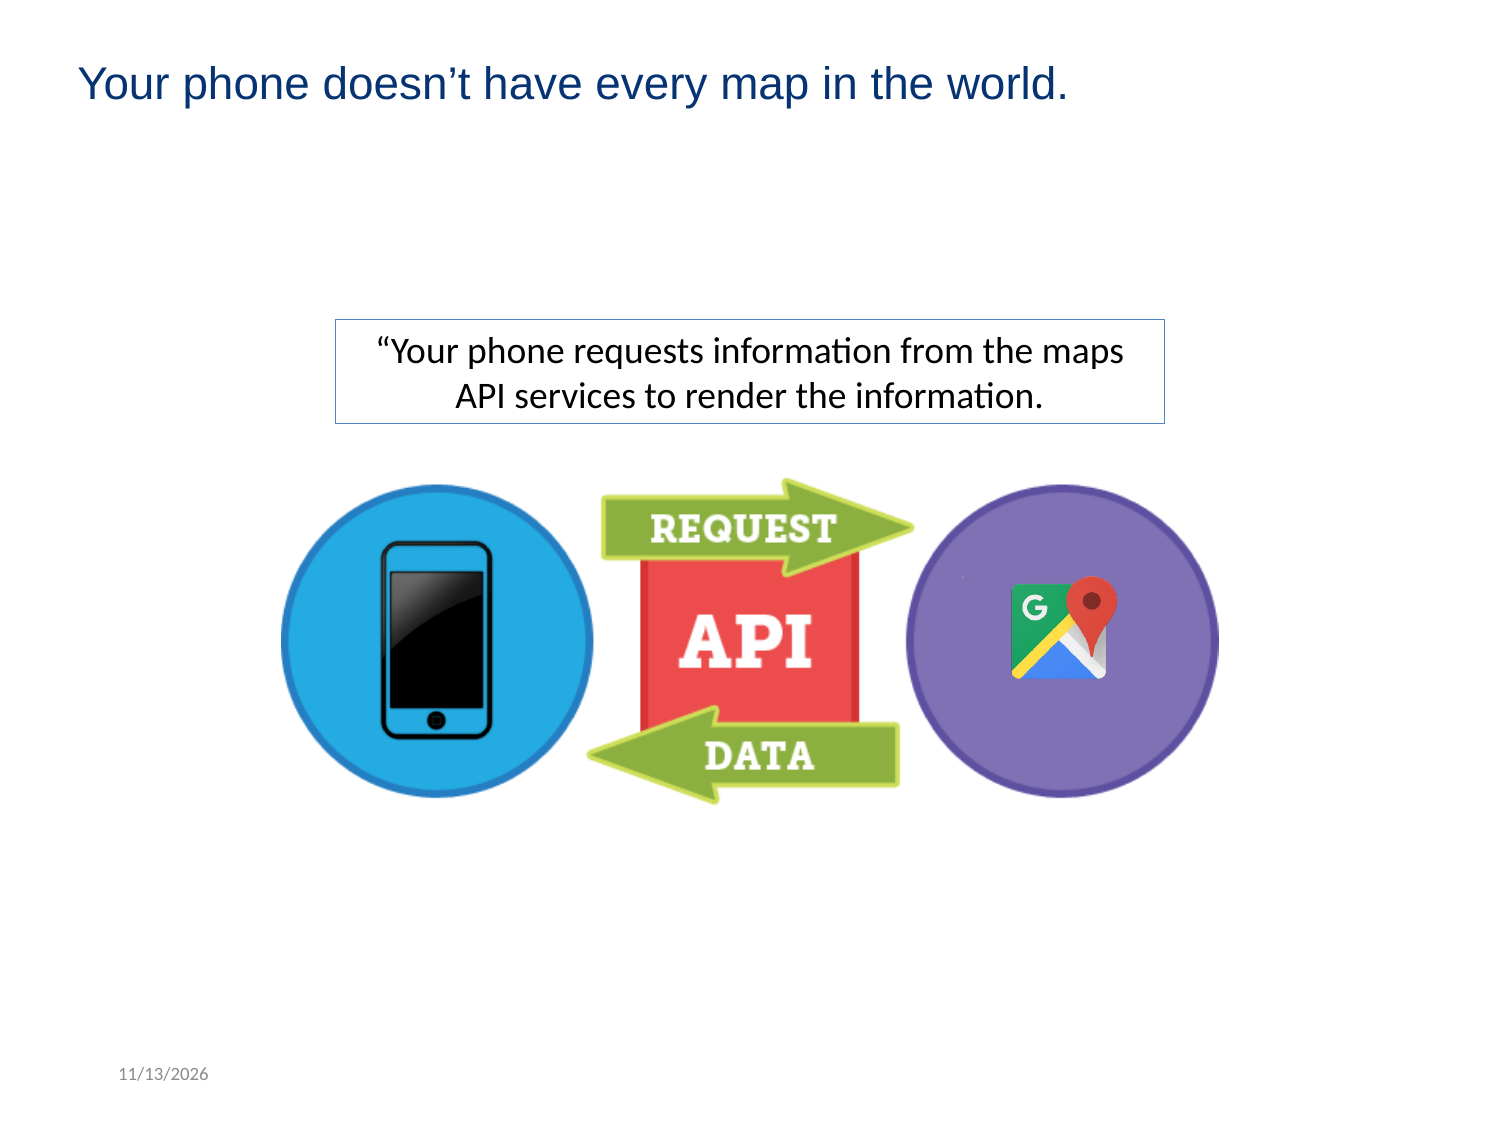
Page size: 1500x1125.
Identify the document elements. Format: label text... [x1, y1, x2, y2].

title Your phone doesn’t have every map in the world. [62, 45, 1425, 125]
picture [294, 533, 578, 746]
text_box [281, 319, 1219, 806]
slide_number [103, 1042, 441, 1103]
